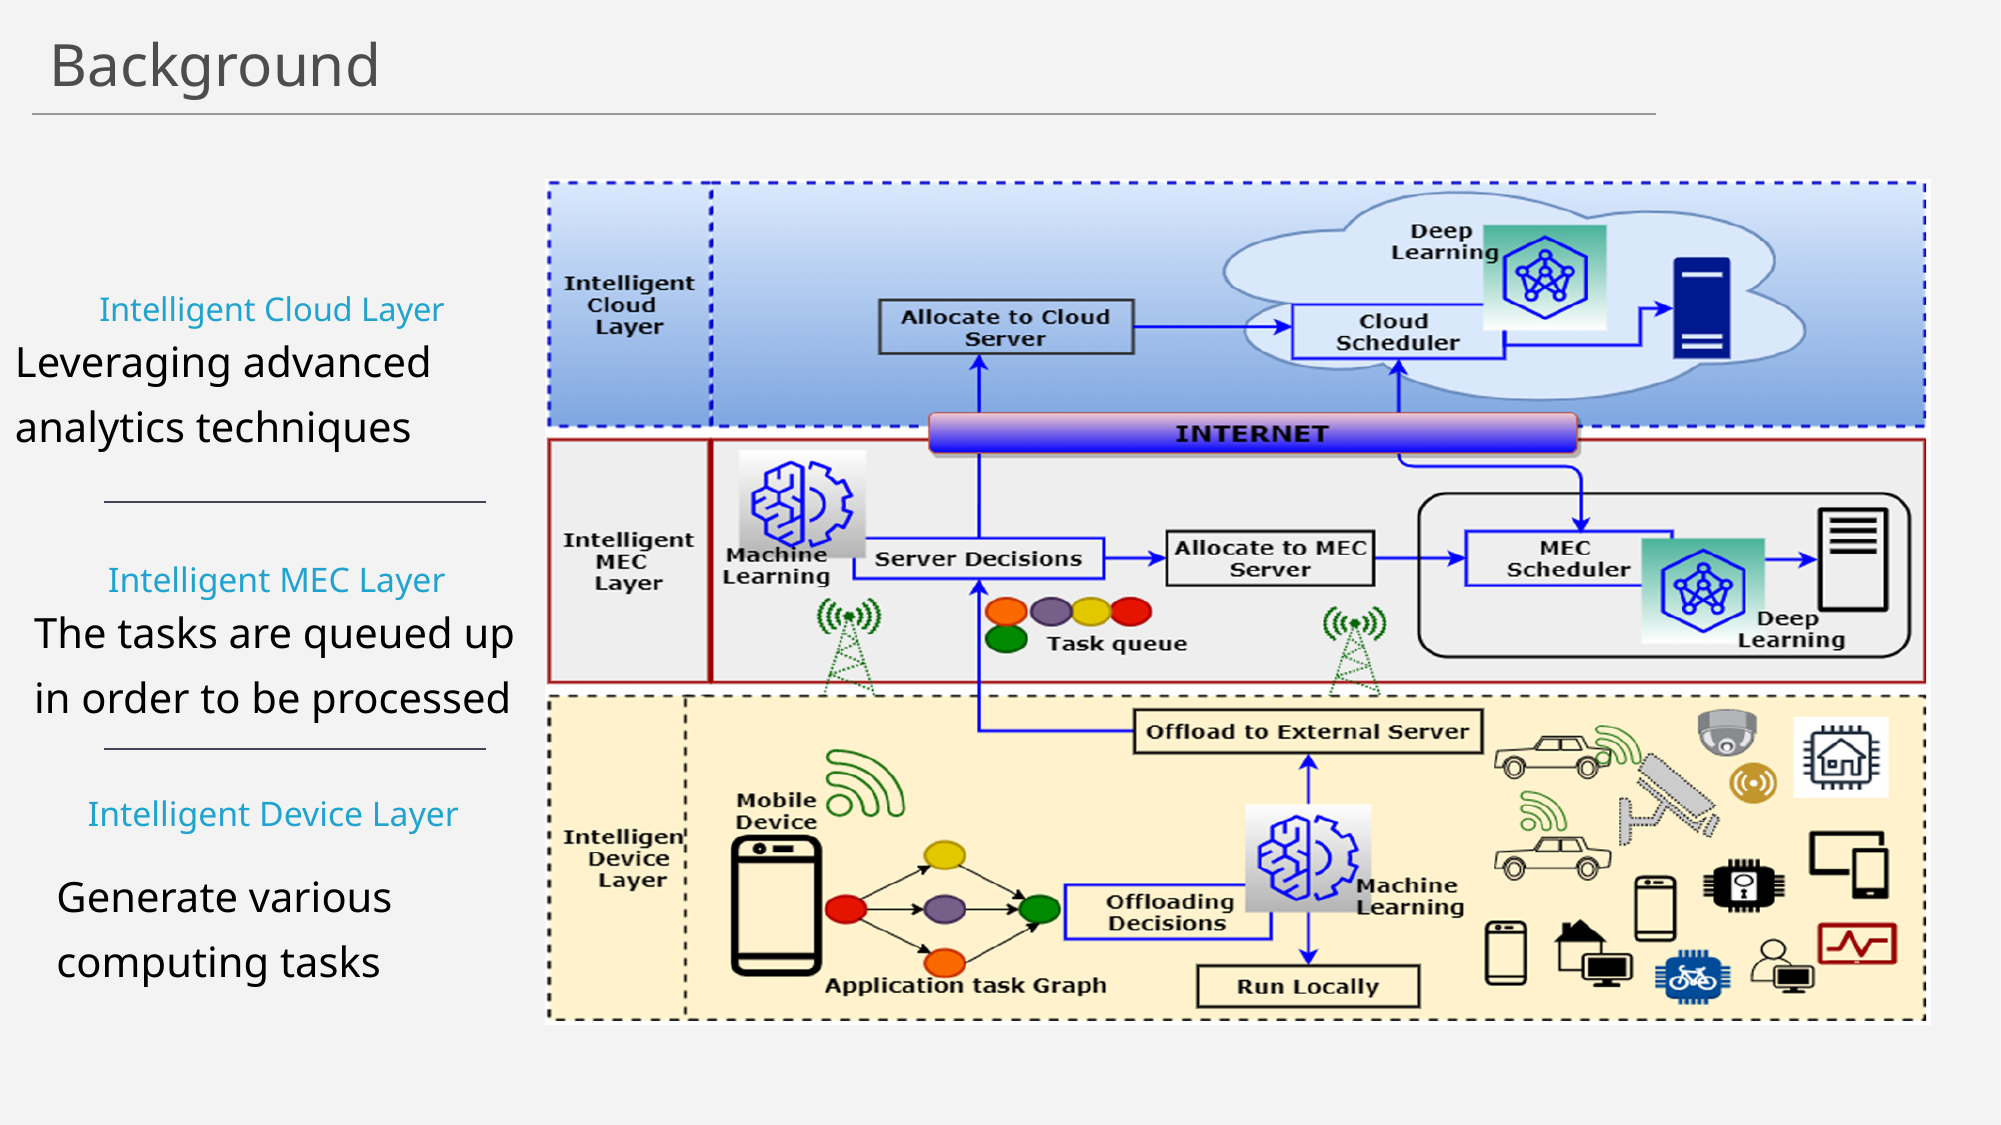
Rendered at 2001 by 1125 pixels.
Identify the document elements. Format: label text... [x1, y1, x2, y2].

picture [545, 179, 1931, 1025]
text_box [0, 256, 538, 454]
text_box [31, 759, 526, 989]
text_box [17, 524, 545, 725]
text_box Background [34, 20, 396, 106]
